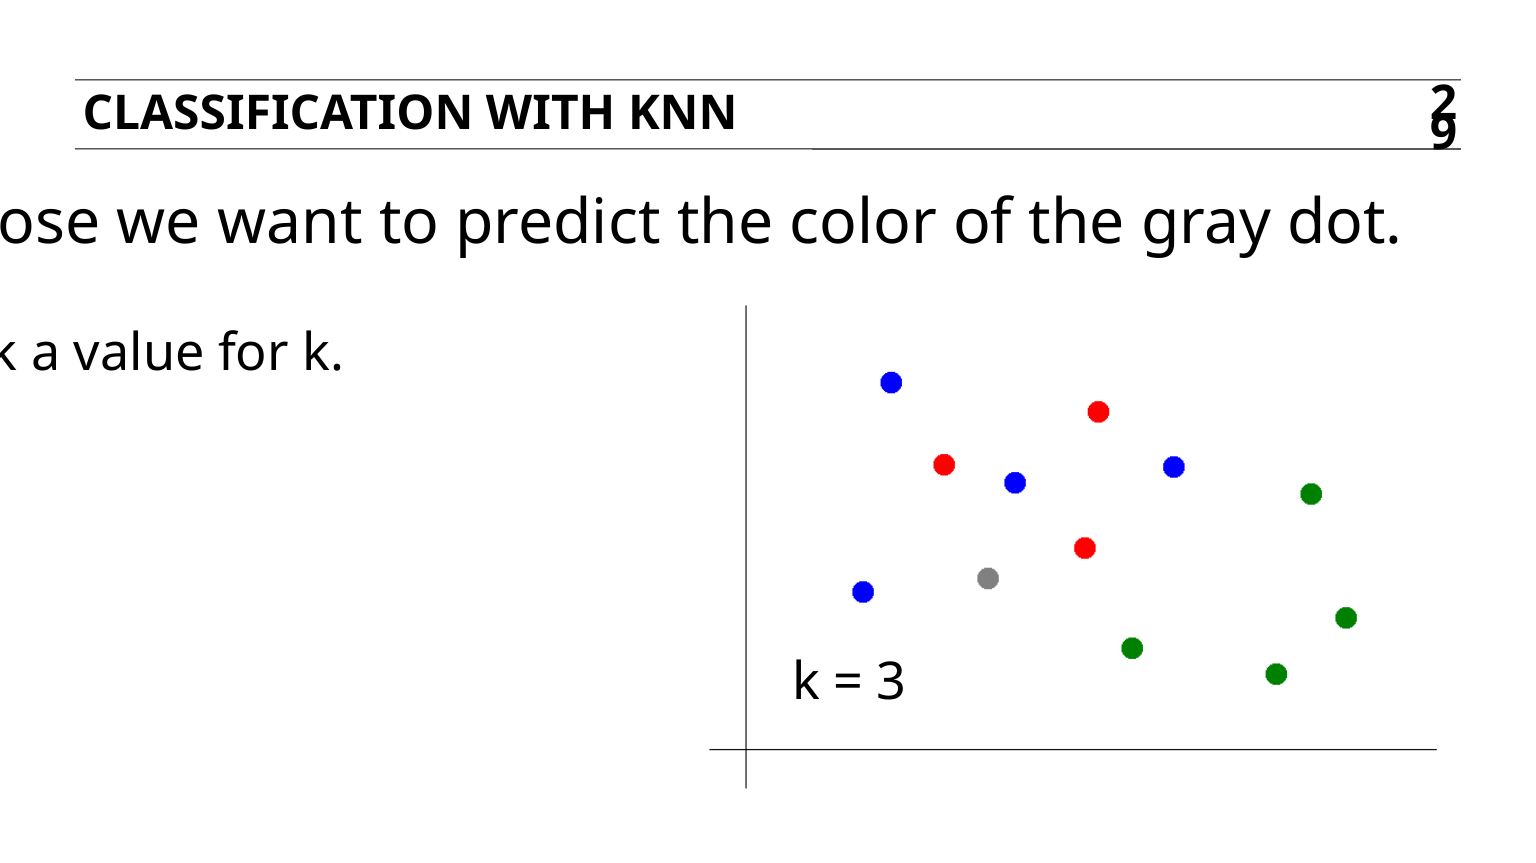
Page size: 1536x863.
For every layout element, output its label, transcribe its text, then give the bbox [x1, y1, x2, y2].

picture [705, 282, 1456, 802]
slide_number 29 [1419, 86, 1461, 138]
text_box Suppose we want to predict the color of the gray dot. 1) Pick a value for k. [0, 173, 1420, 389]
list Classification with KNN [67, 81, 1118, 132]
